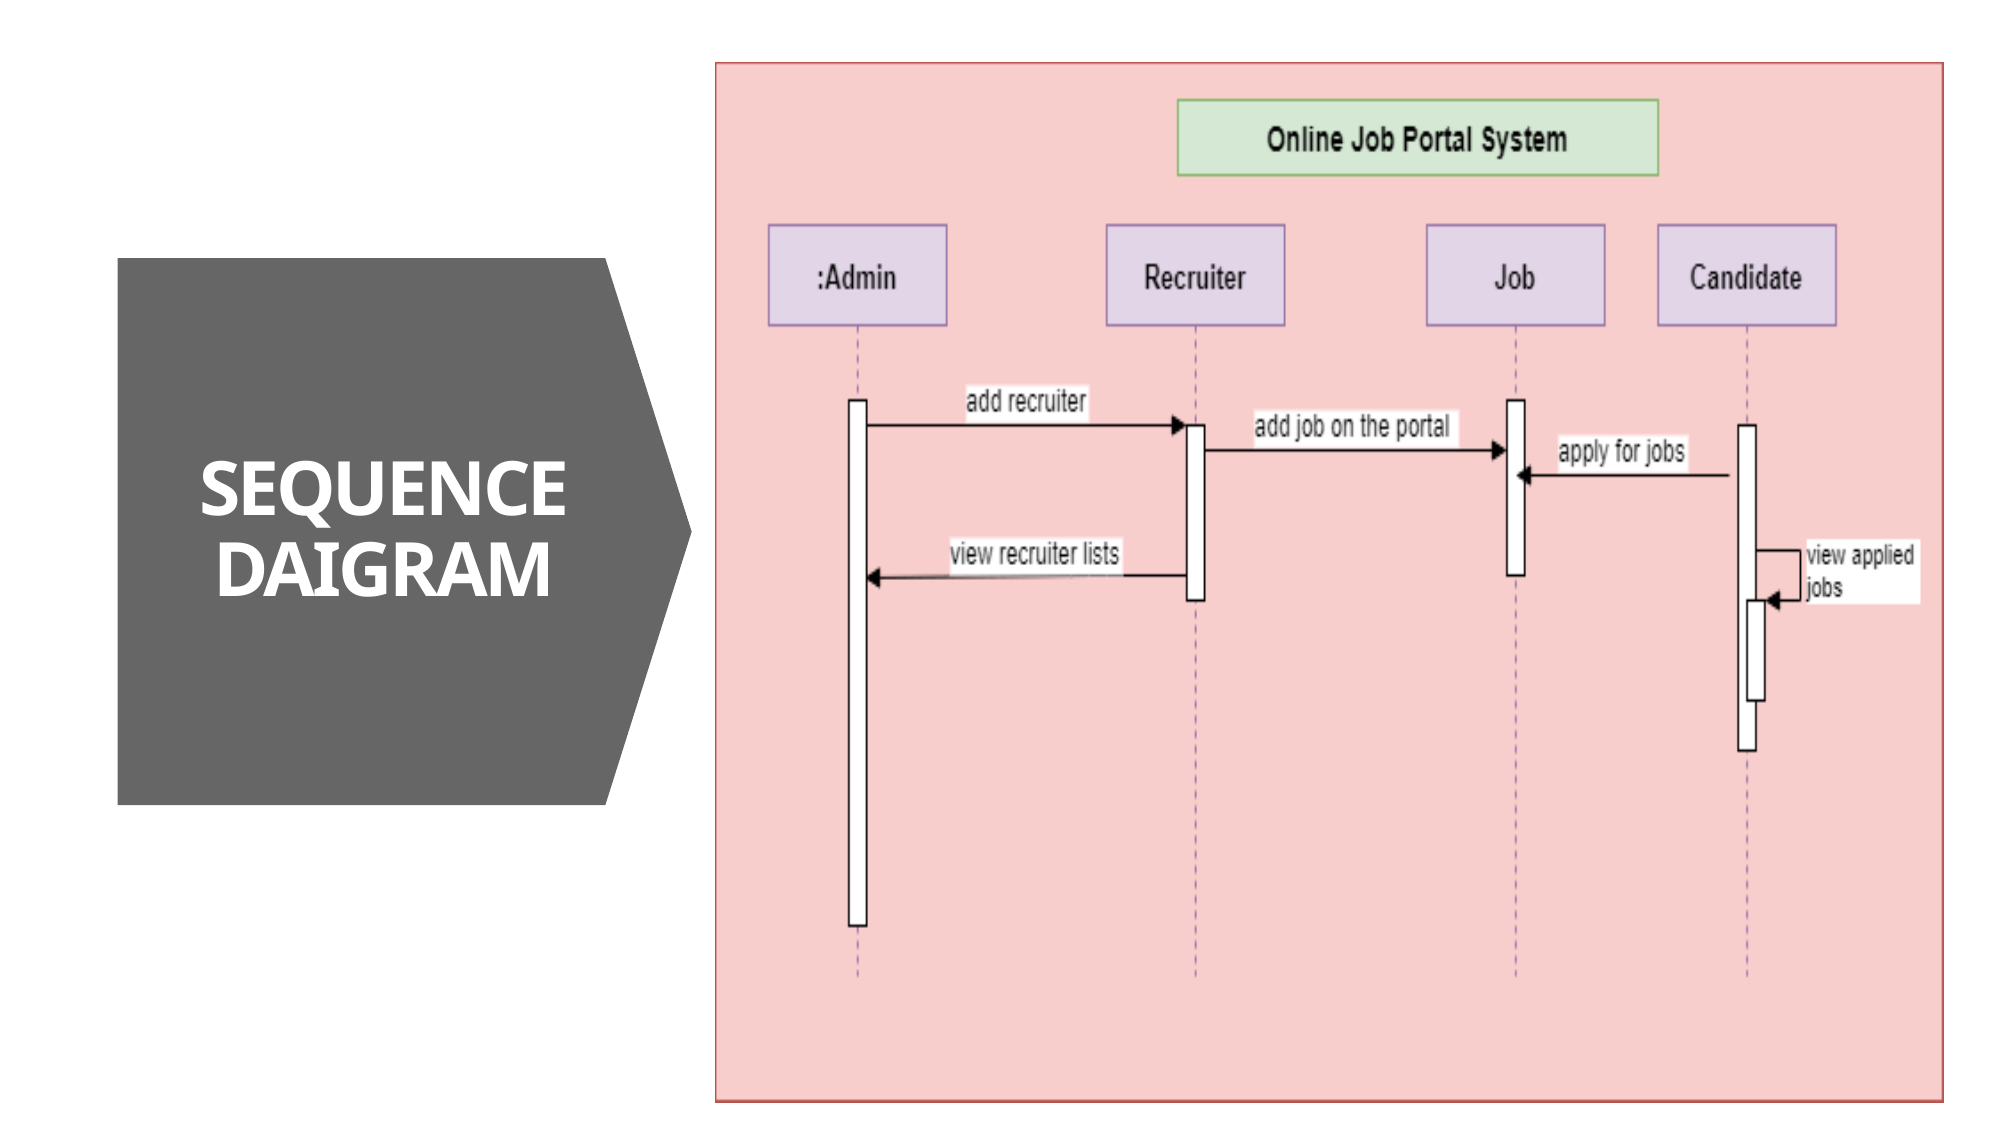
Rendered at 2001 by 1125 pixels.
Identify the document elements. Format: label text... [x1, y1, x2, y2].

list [715, 62, 1944, 1103]
text_box [116, 257, 693, 807]
title SEQUENCE DAIGRAM [168, 322, 601, 741]
